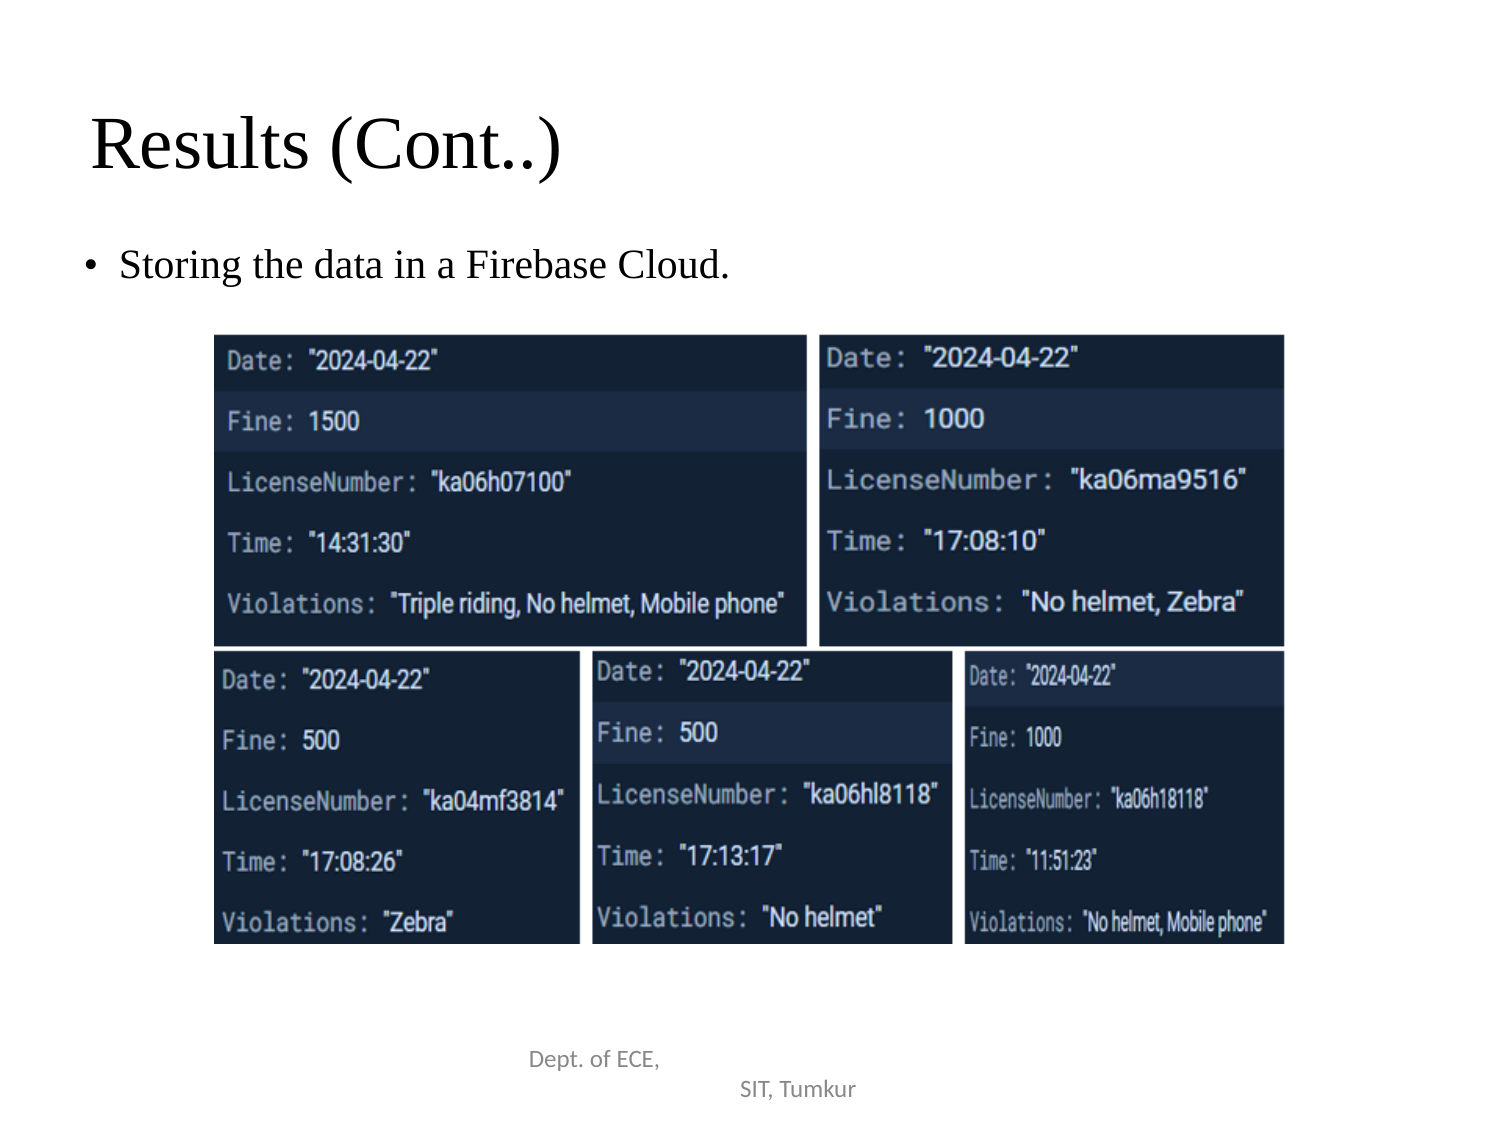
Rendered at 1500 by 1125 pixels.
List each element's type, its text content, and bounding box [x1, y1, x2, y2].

picture [214, 331, 1286, 944]
footer Dept. of ECE, SIT, Tumkur [512, 1042, 988, 1103]
title Results (Cont..) [75, 45, 1425, 233]
text_box • Storing the data in a Firebase Cloud. [68, 229, 957, 295]
list [75, 295, 750, 1005]
